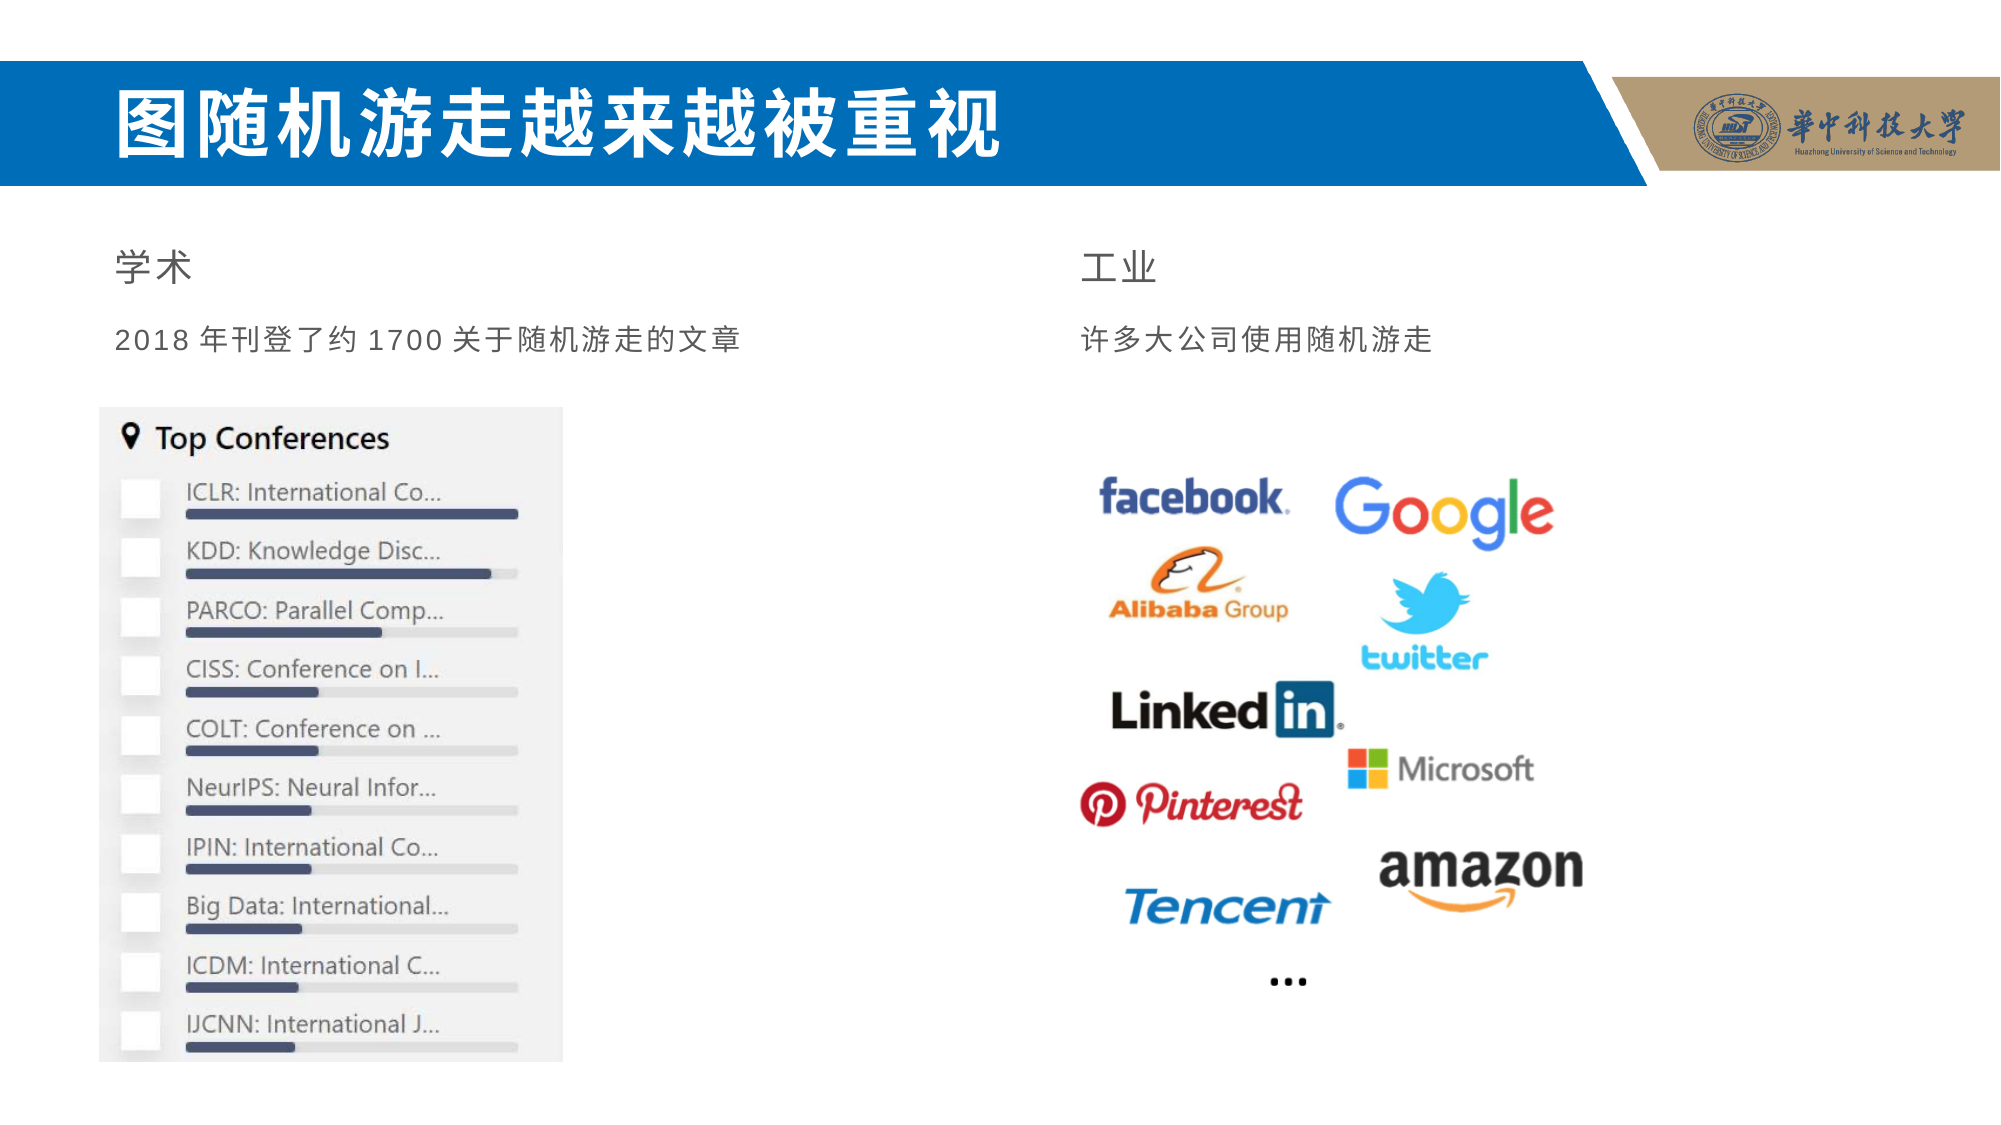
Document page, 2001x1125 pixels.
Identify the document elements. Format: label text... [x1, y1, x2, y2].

title 图随机游走越来越被重视 [99, 63, 1228, 179]
picture [0, 61, 2000, 186]
picture [99, 407, 563, 1062]
list 学术 2018年刊登了约1700关于随机游走的文章 [99, 223, 845, 436]
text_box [1674, 77, 1986, 176]
picture [1065, 462, 1610, 1011]
text_box 工业 许多大公司使用随机游走 [1065, 223, 1810, 436]
